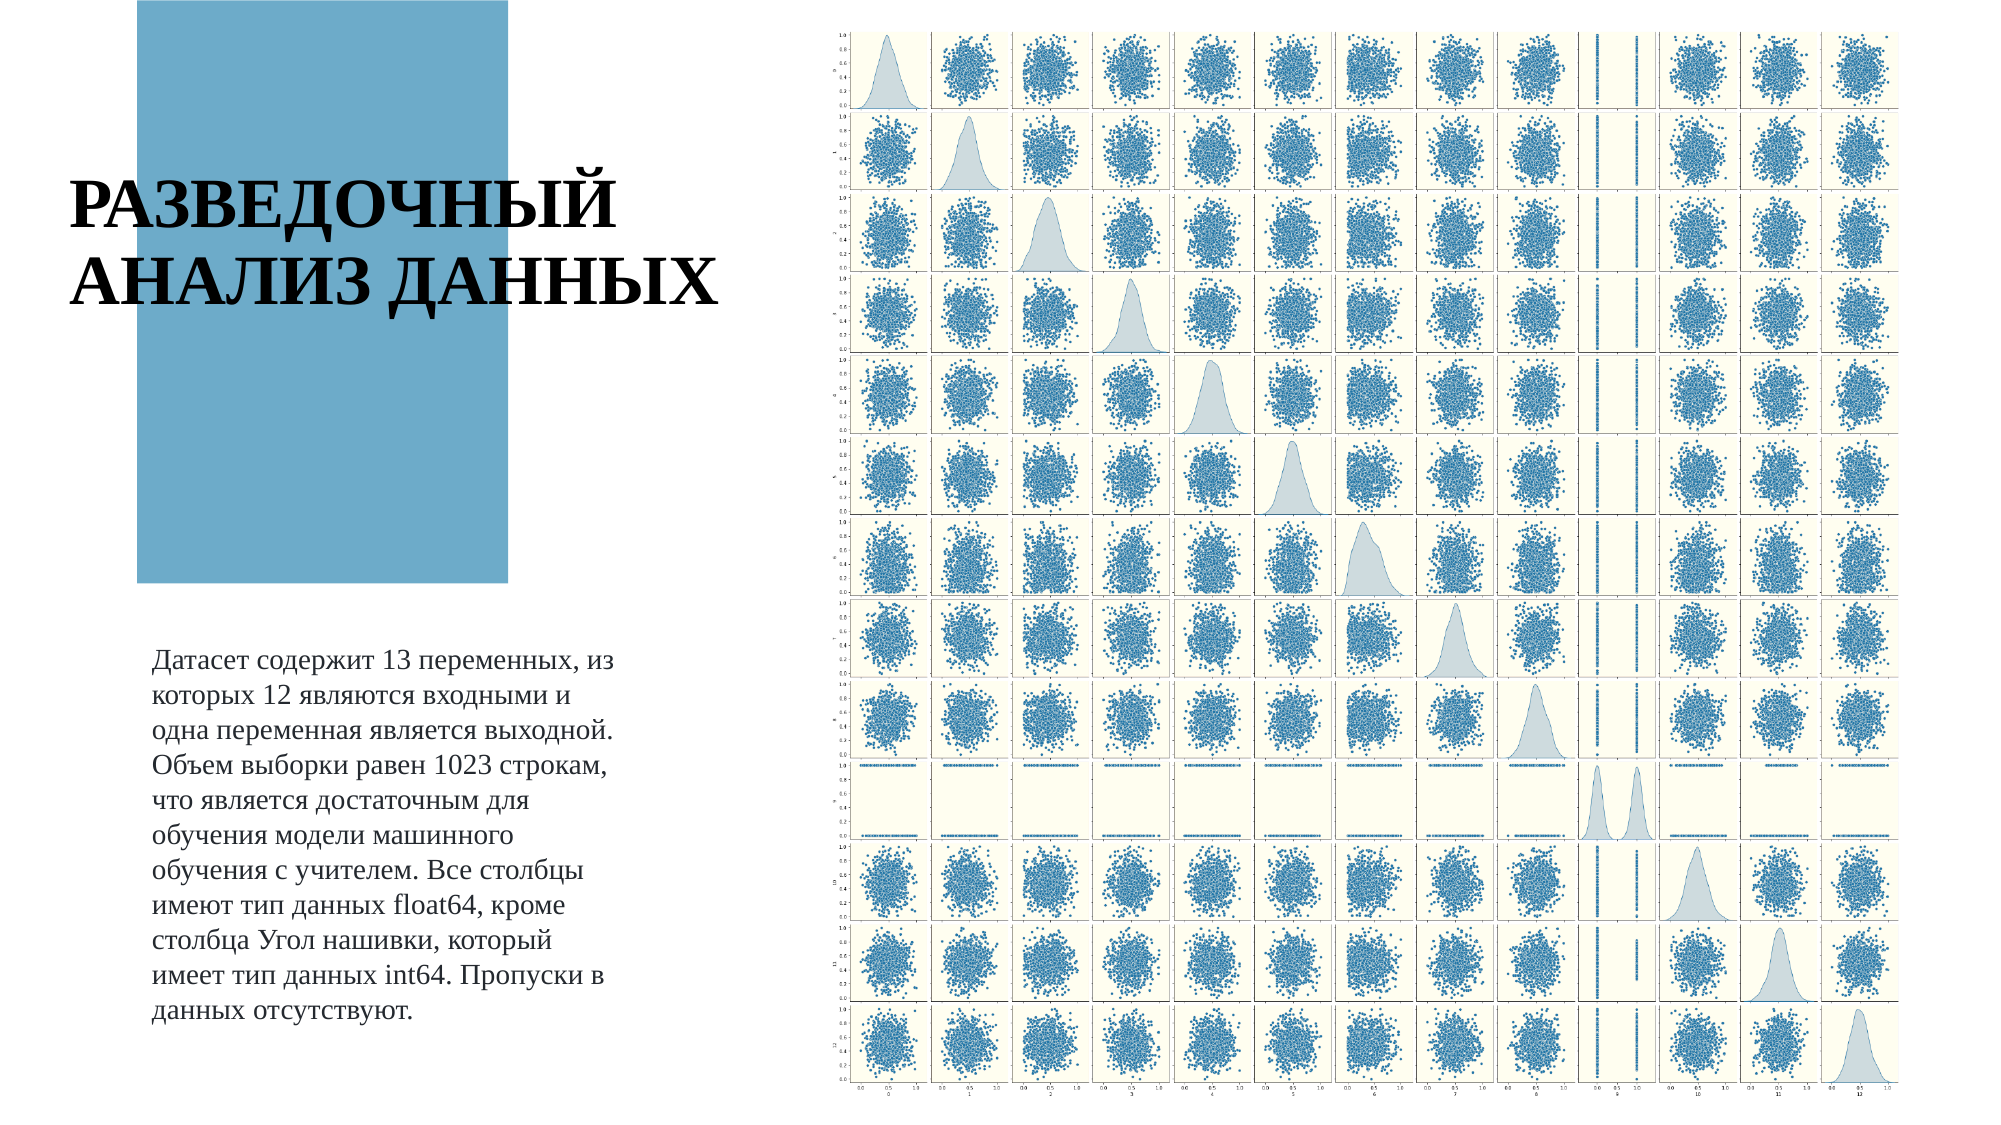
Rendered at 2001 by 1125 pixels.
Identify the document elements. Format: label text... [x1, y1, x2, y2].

text_box [136, 0, 509, 134]
text_box Датасет содержит 13 переменных, из которых 12 являются входными и одна переменная является выходной. Объем выборки равен 1023 строкам, что является достаточным для обучения модели машинного обучения с учителем. Все столбцы имеют тип данных float64, кроме столбца Угол нашивки, который имеет тип данных int64. Пропуски в данных отсутствуют. [137, 633, 633, 1033]
picture [829, 28, 1901, 1100]
text_box [136, 352, 509, 584]
title РАЗВЕДОЧНЫЙ АНАЛИЗ ДАННЫХ [54, 134, 748, 352]
